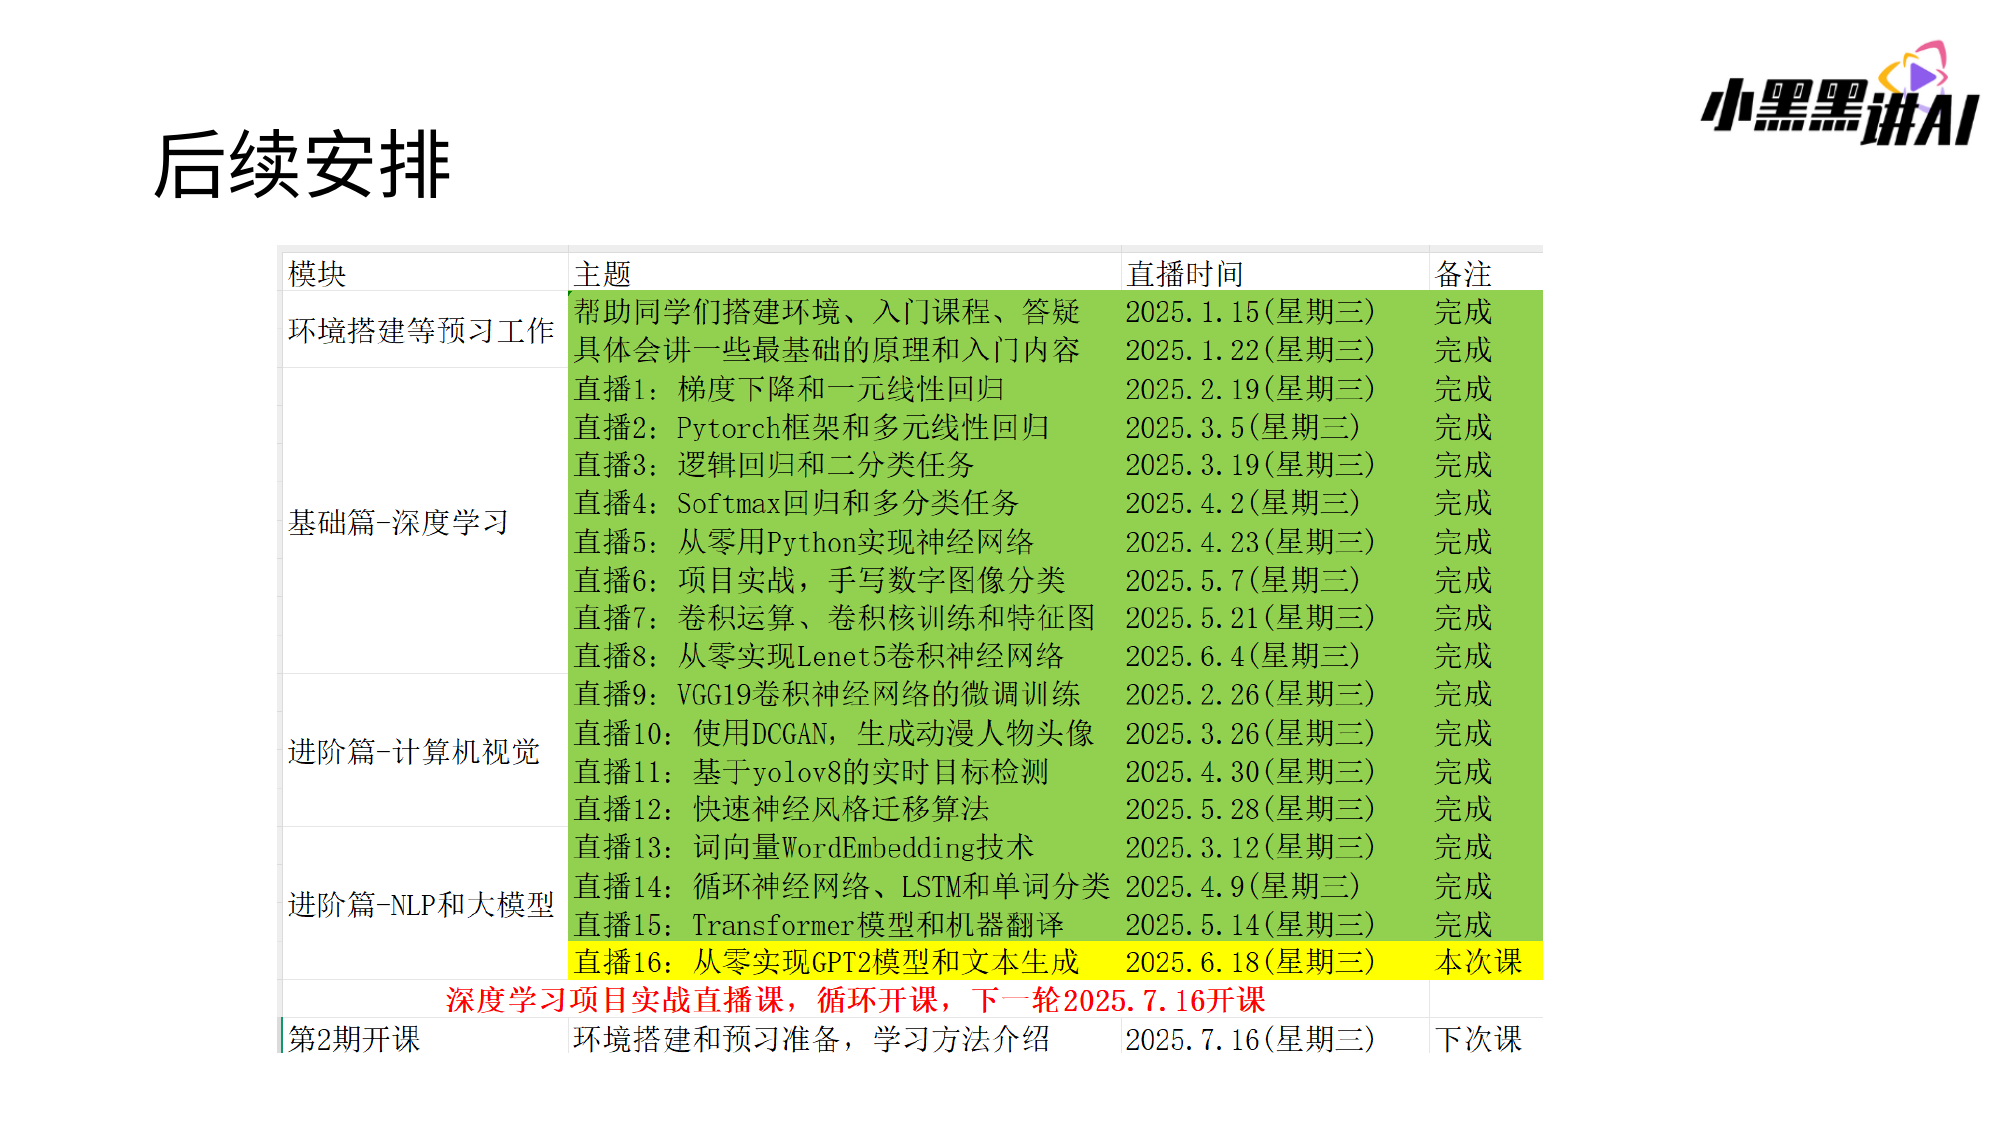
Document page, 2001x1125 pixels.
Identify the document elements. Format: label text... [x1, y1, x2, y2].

picture [0, 0, 2001, 1125]
title 后续安排 [137, 59, 1863, 278]
